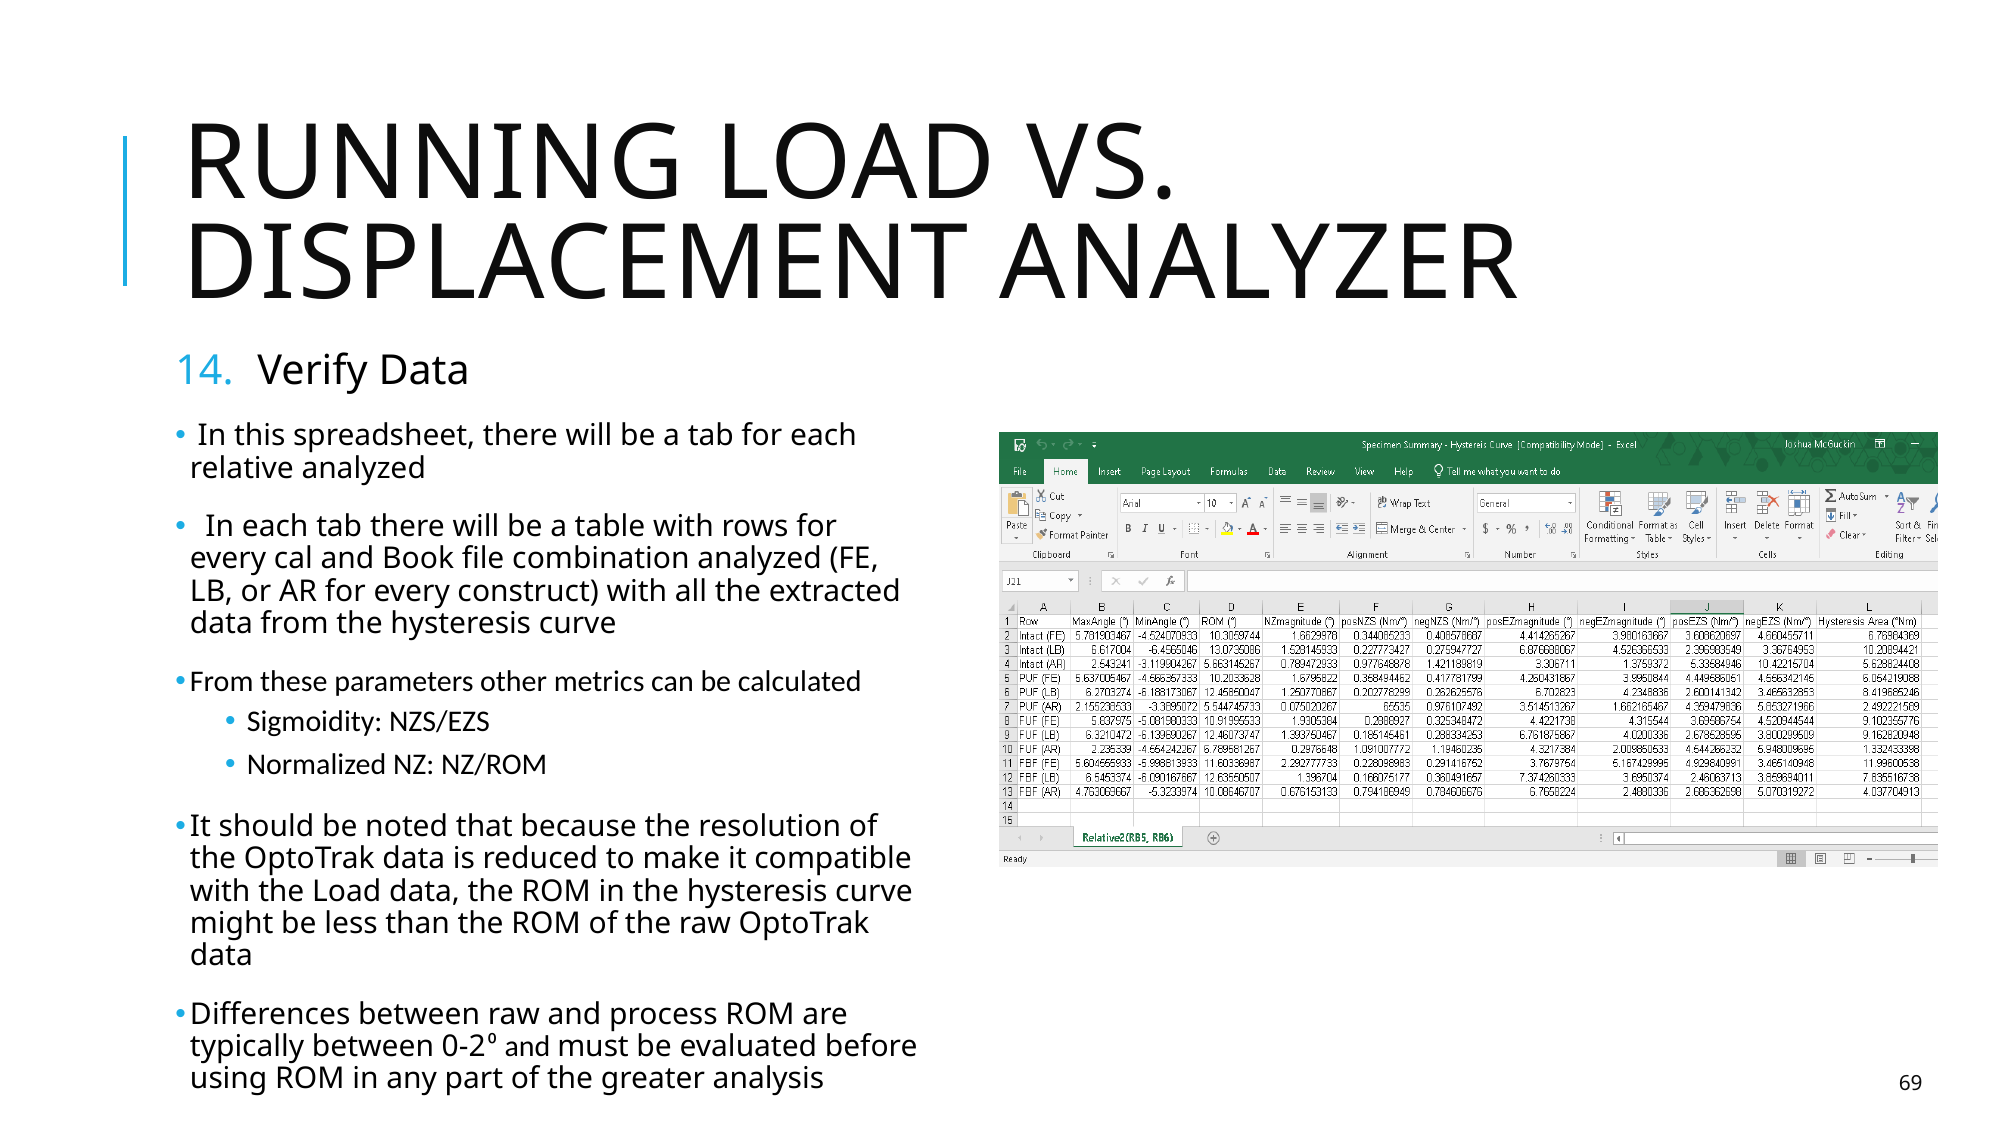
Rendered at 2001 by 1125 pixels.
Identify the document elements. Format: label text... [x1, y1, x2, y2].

slide_number 69 [1777, 1061, 1938, 1107]
title Running Load vs. Displacement analyzer [168, 96, 1763, 342]
picture [999, 432, 1938, 867]
list Verify Data In this spreadsheet, there will be a tab for each relative analyzed In each tab there will be a table with rows for every cal and Book file combination analyzed (FE, LB, or AR for every construct) with all the extracted data from the hysteresis curve From these parameters other metrics can be calculated Sigmoidity: NZS/EZS Normalized NZ: NZ/ROM It should be noted that because the resolution of the OptoTrak data is reduced to make it compatible with the Load data, the ROM in the hysteresis curve might be less than the ROM of the raw OptoTrak data Differences between raw and process ROM are typically between 0-2⁰ and must be evaluated before using ROM in any part of the greater analysis [168, 341, 929, 1119]
